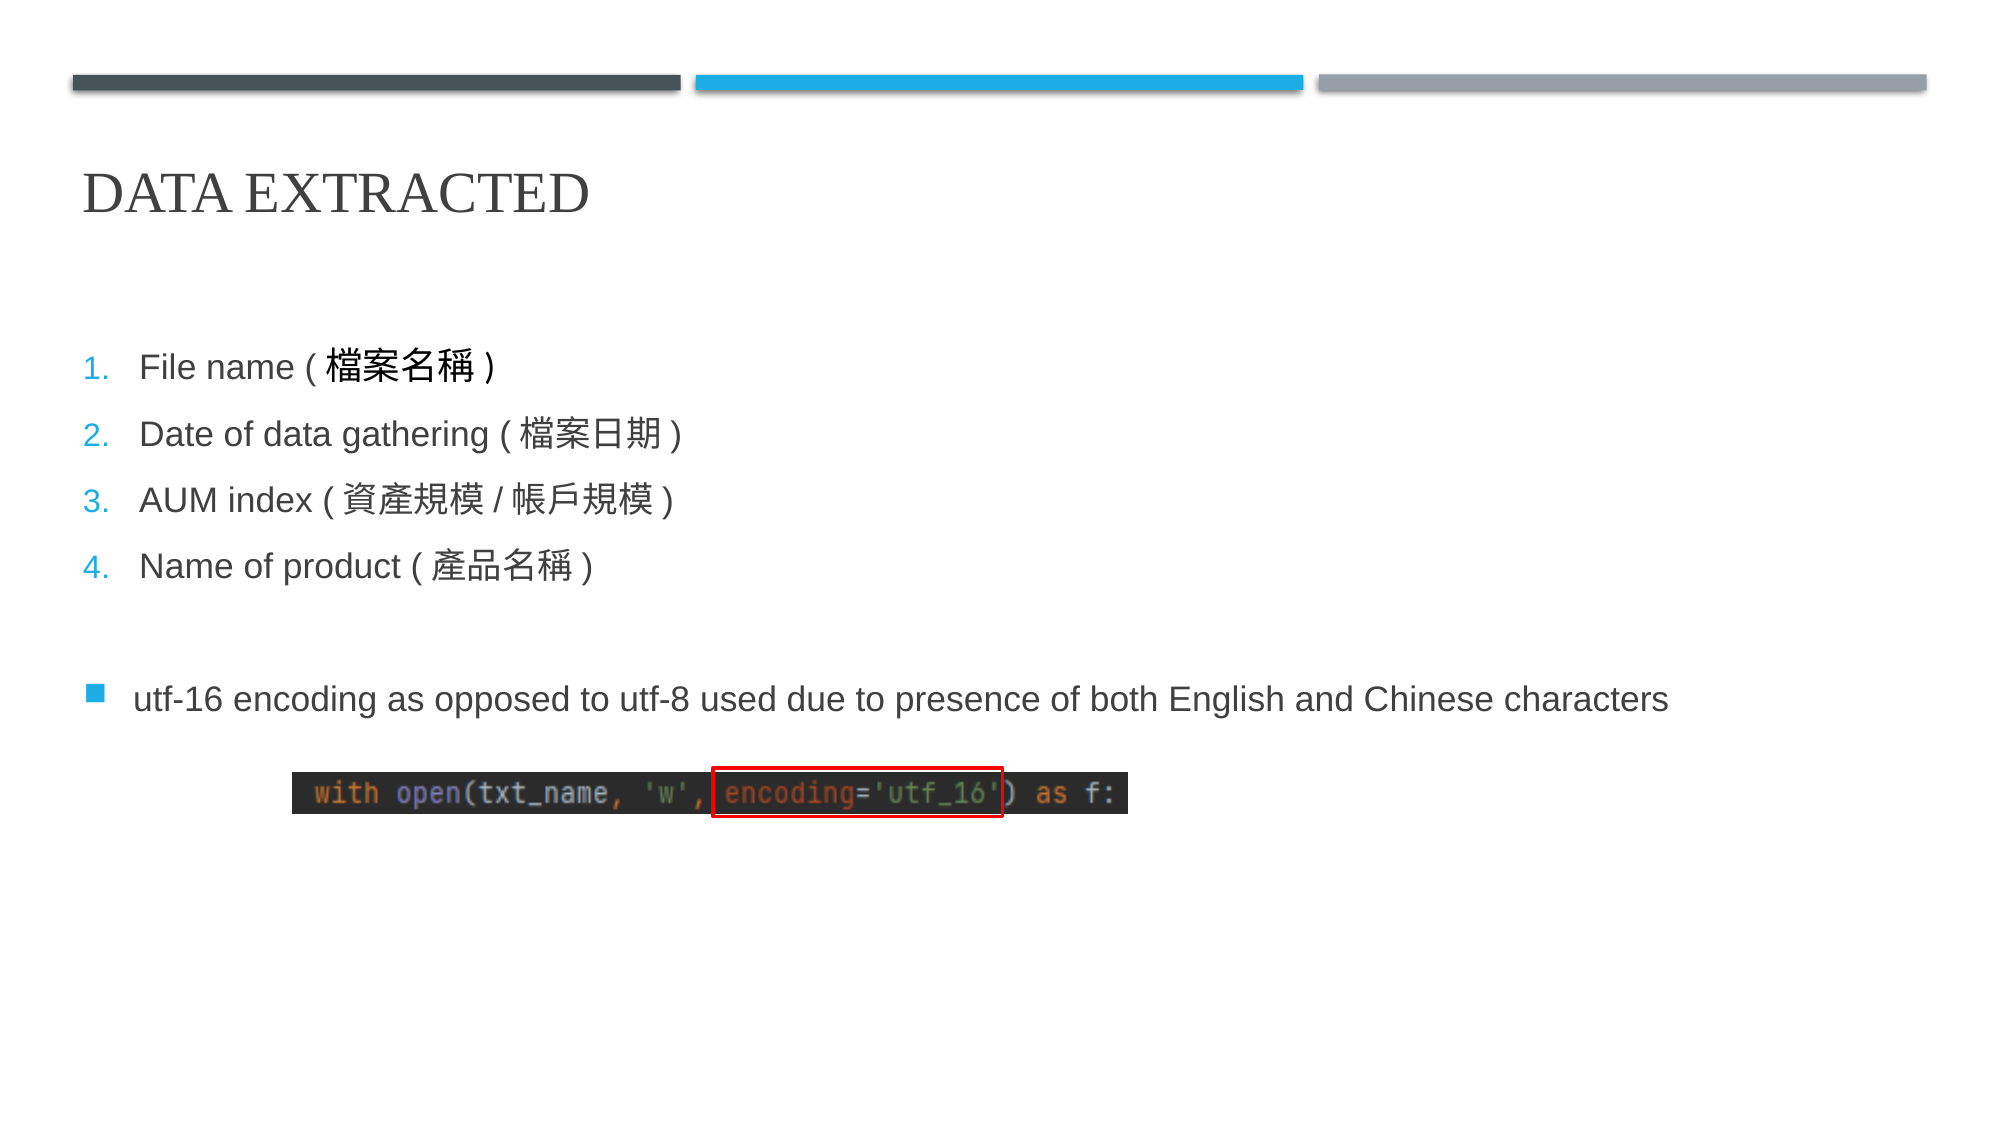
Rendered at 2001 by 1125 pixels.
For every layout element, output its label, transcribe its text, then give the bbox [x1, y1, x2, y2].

list File name (檔案名稱) Date of data gathering (檔案日期) AUM index (資產規模/帳戶規模) Name of product (產品名稱) utf-16 encoding as opposed to utf-8 used due to presence of both English and Chinese characters [67, 230, 1878, 827]
title Data extracted [67, 36, 1878, 230]
text_box [711, 766, 1004, 770]
picture [291, 771, 1129, 814]
